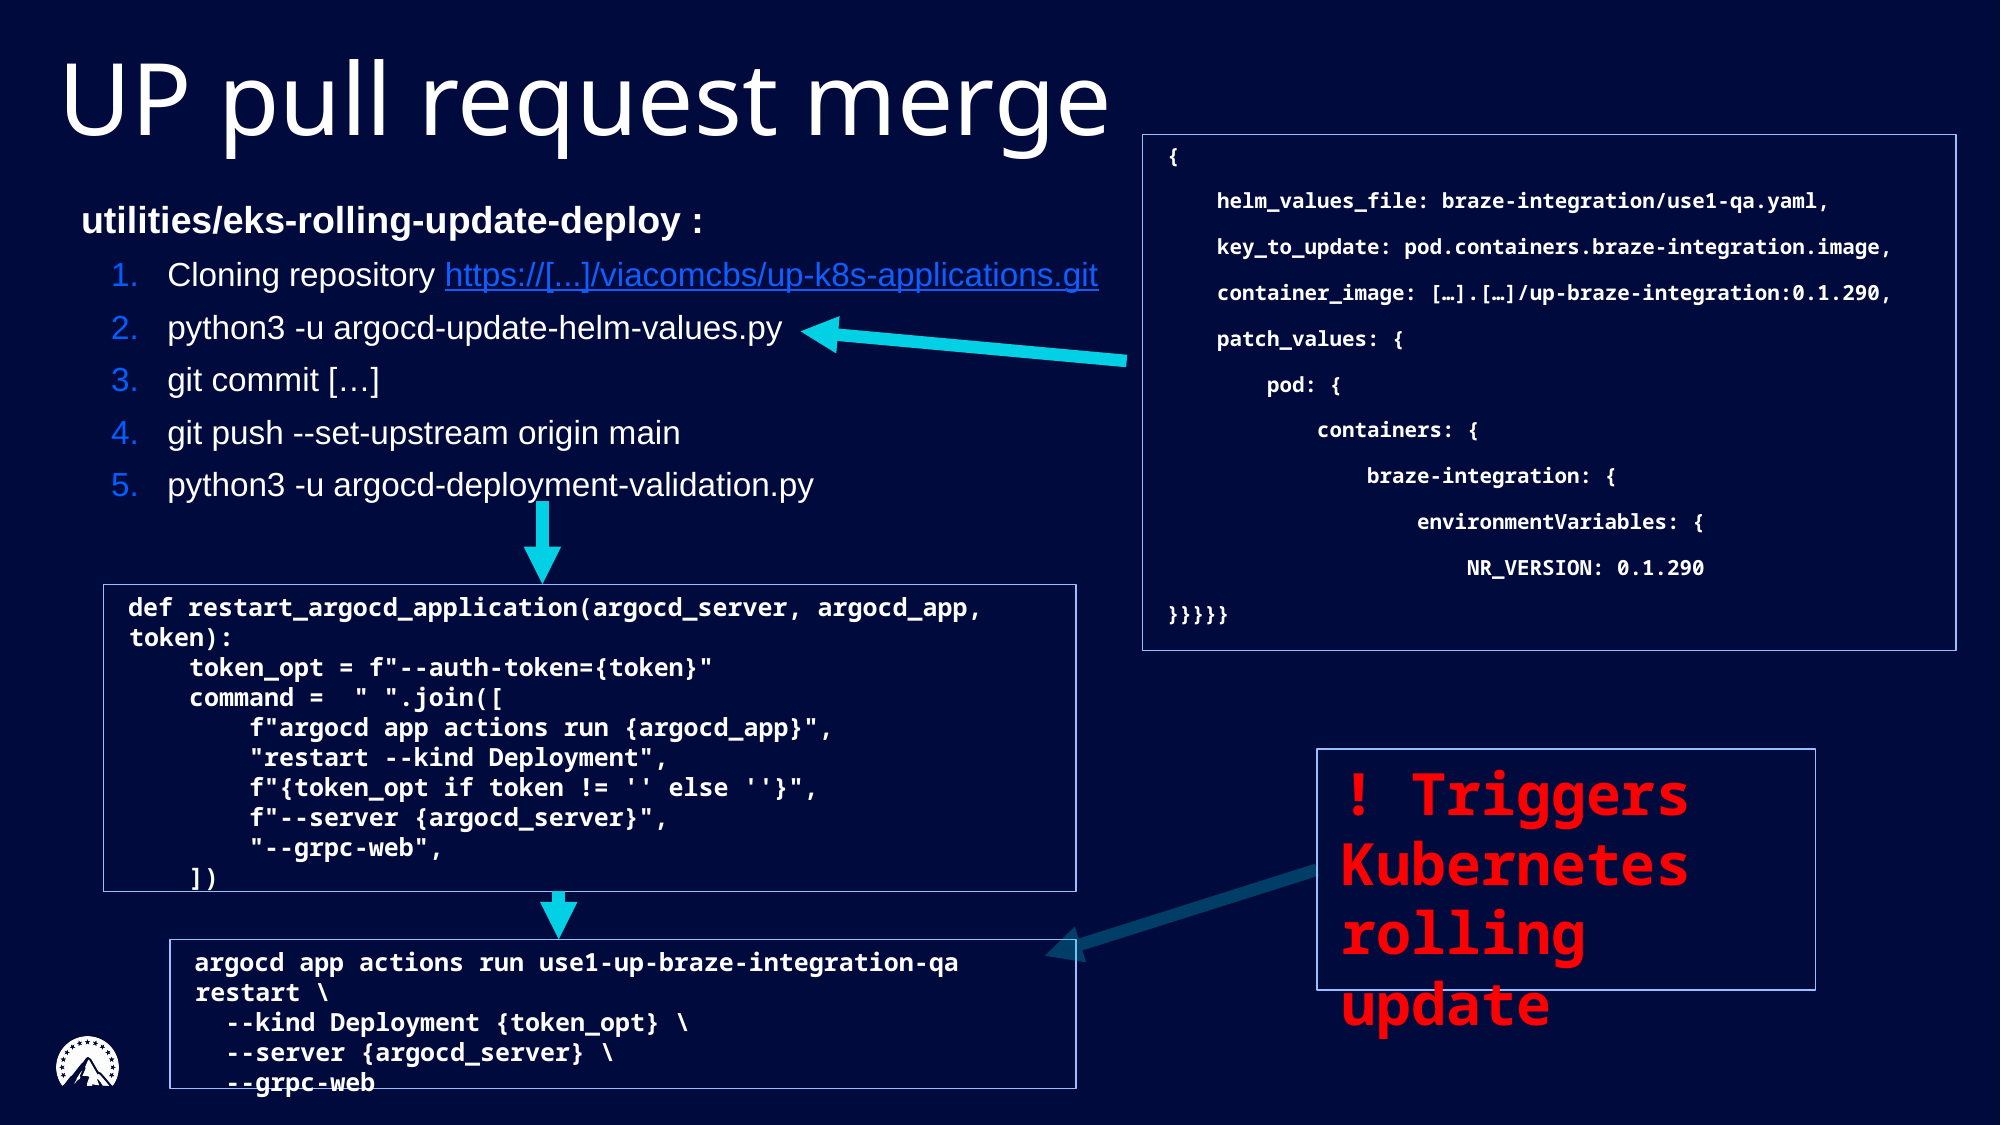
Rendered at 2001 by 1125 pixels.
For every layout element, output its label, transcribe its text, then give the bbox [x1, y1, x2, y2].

text_box { helm_values_file: braze-integration/use1-qa.yaml, key_to_update: pod.containers.braze-integration.image, container_image: […].[…]/up-braze-integration:0.1.290, patch_values: { pod: { containers: { braze-integration: { environmentVariables: { NR_VERSION: 0.1.290 }}}}} [1142, 134, 1956, 651]
text_box def restart_argocd_application(argocd_server, argocd_app, token): token_opt = f"--auth-token={token}" command = " ".join([ f"argocd app actions run {argocd_app}", "restart --kind Deployment", f"{token_opt if token != '' else ''}", f"--server {argocd_server}", "--grpc-web", ]) [103, 584, 1077, 892]
list utilities/eks-rolling-update-deploy : Cloning repository https://[...]/viacomcbs/up-k8s-applications.git python3 -u argocd-update-helm-values.py git commit […] git push --set-upstream origin main python3 -u argocd-deployment-validation.py [56, 188, 1127, 541]
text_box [1044, 869, 1317, 956]
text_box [800, 331, 1127, 361]
title UP pull request merge [43, 55, 1869, 209]
picture [56, 1036, 119, 1086]
text_box ! Triggers Kubernetes rolling update [1316, 749, 1816, 991]
text_box argocd app actions run use1-up-braze-integration-qa restart \ --kind Deployment {token_opt} \ --server {argocd_server} \ --grpc-web [169, 939, 1077, 1089]
